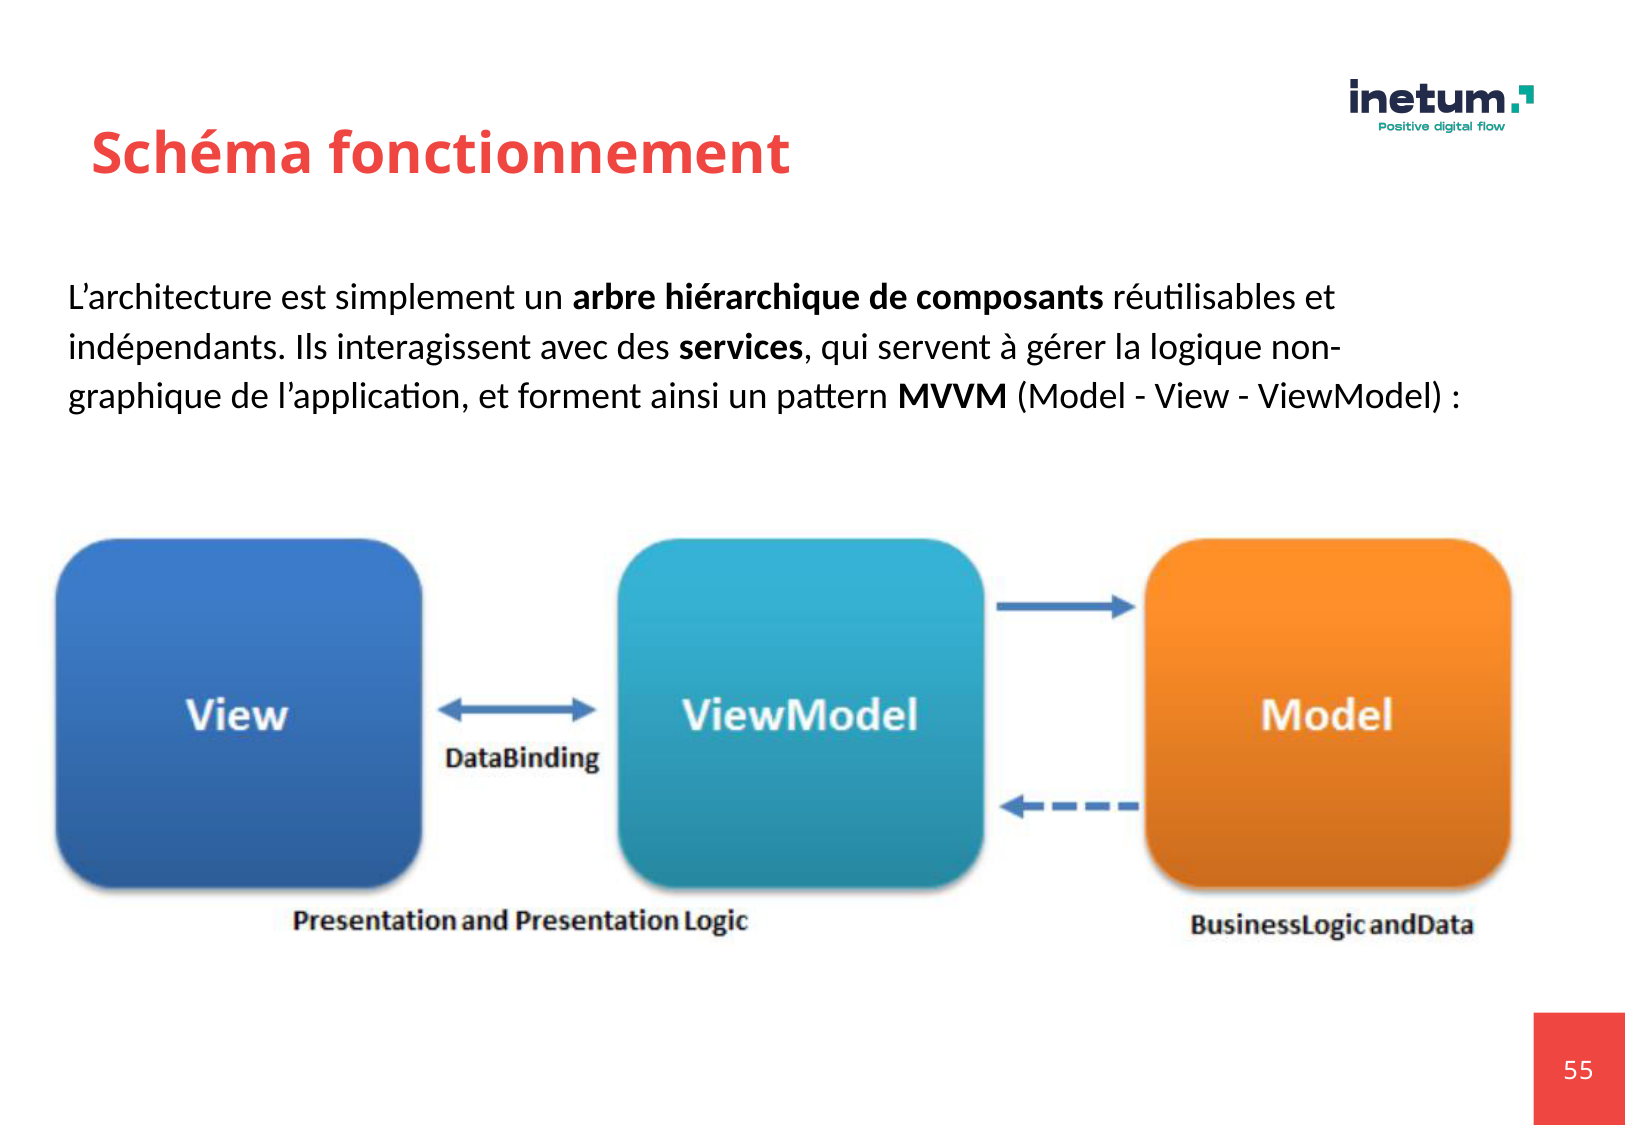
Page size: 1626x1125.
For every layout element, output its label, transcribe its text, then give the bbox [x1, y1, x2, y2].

title Schéma fonctionnement [90, 114, 1331, 187]
list L’architecture est simplement un arbre hiérarchique de composants réutilisables et indépendants. Ils interagissent avec des services, qui servent à gérer la logique non-graphique de l’application, et forment ainsi un pattern MVVM (Model - View - ViewModel) : [68, 250, 1495, 416]
picture [1350, 79, 1534, 133]
picture [37, 528, 1526, 947]
